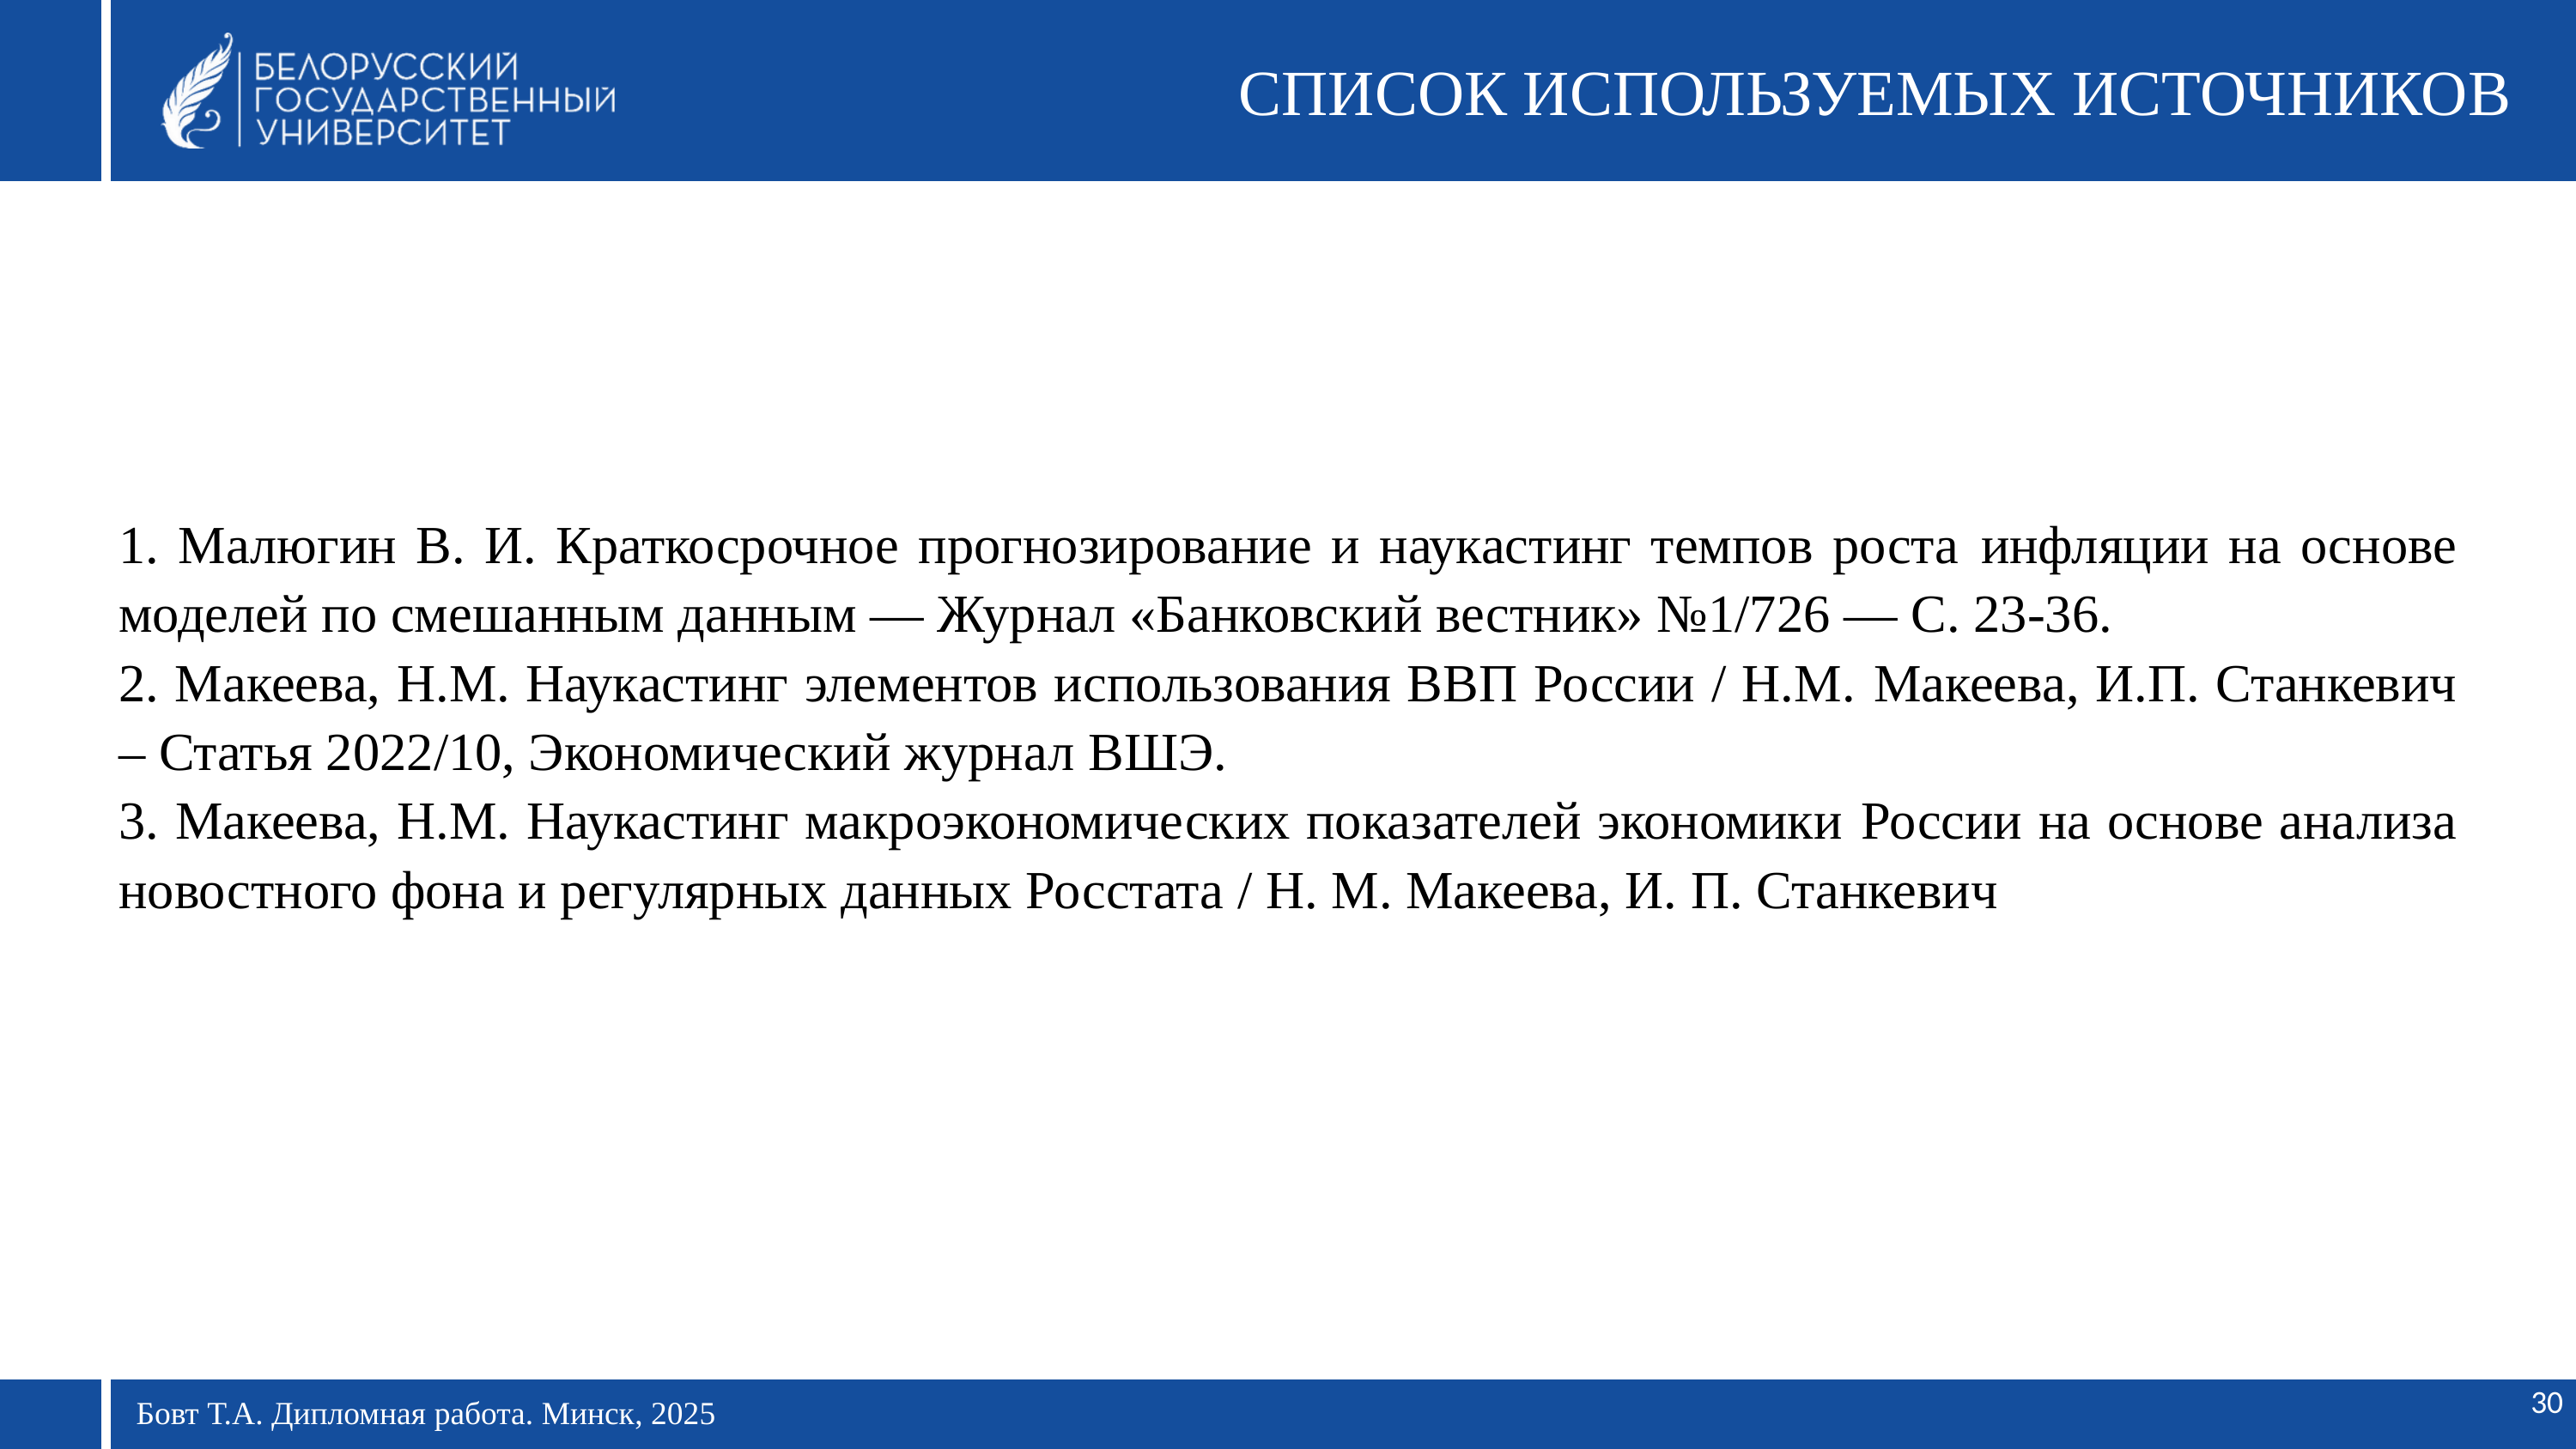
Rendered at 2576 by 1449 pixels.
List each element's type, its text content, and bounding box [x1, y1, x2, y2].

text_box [118, 1379, 2576, 1449]
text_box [100, 0, 111, 1449]
text_box 1. Малюгин В. И. Краткосрочное прогнозирование и наукастинг темпов роста инфляции на основе моделей по смешанным данным — Журнал «Банковский вестник» №1/726 — С. 23-36. 2. Макеева, Н.М. Наукастинг элементов использования ВВП России / Н.М. Макеева, И.П. Станкевич – Статья 2022/10, Экономический журнал ВШЭ. 3. Макеева, Н.М. Наукастинг макроэкономических показателей экономики России на основе анализа новостного фона и регулярных данных Росстата / Н. М. Макеева, И. П. Станкевич [118, 434, 2471, 925]
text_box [0, 0, 100, 181]
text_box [0, 1379, 95, 1449]
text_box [114, 0, 2576, 181]
